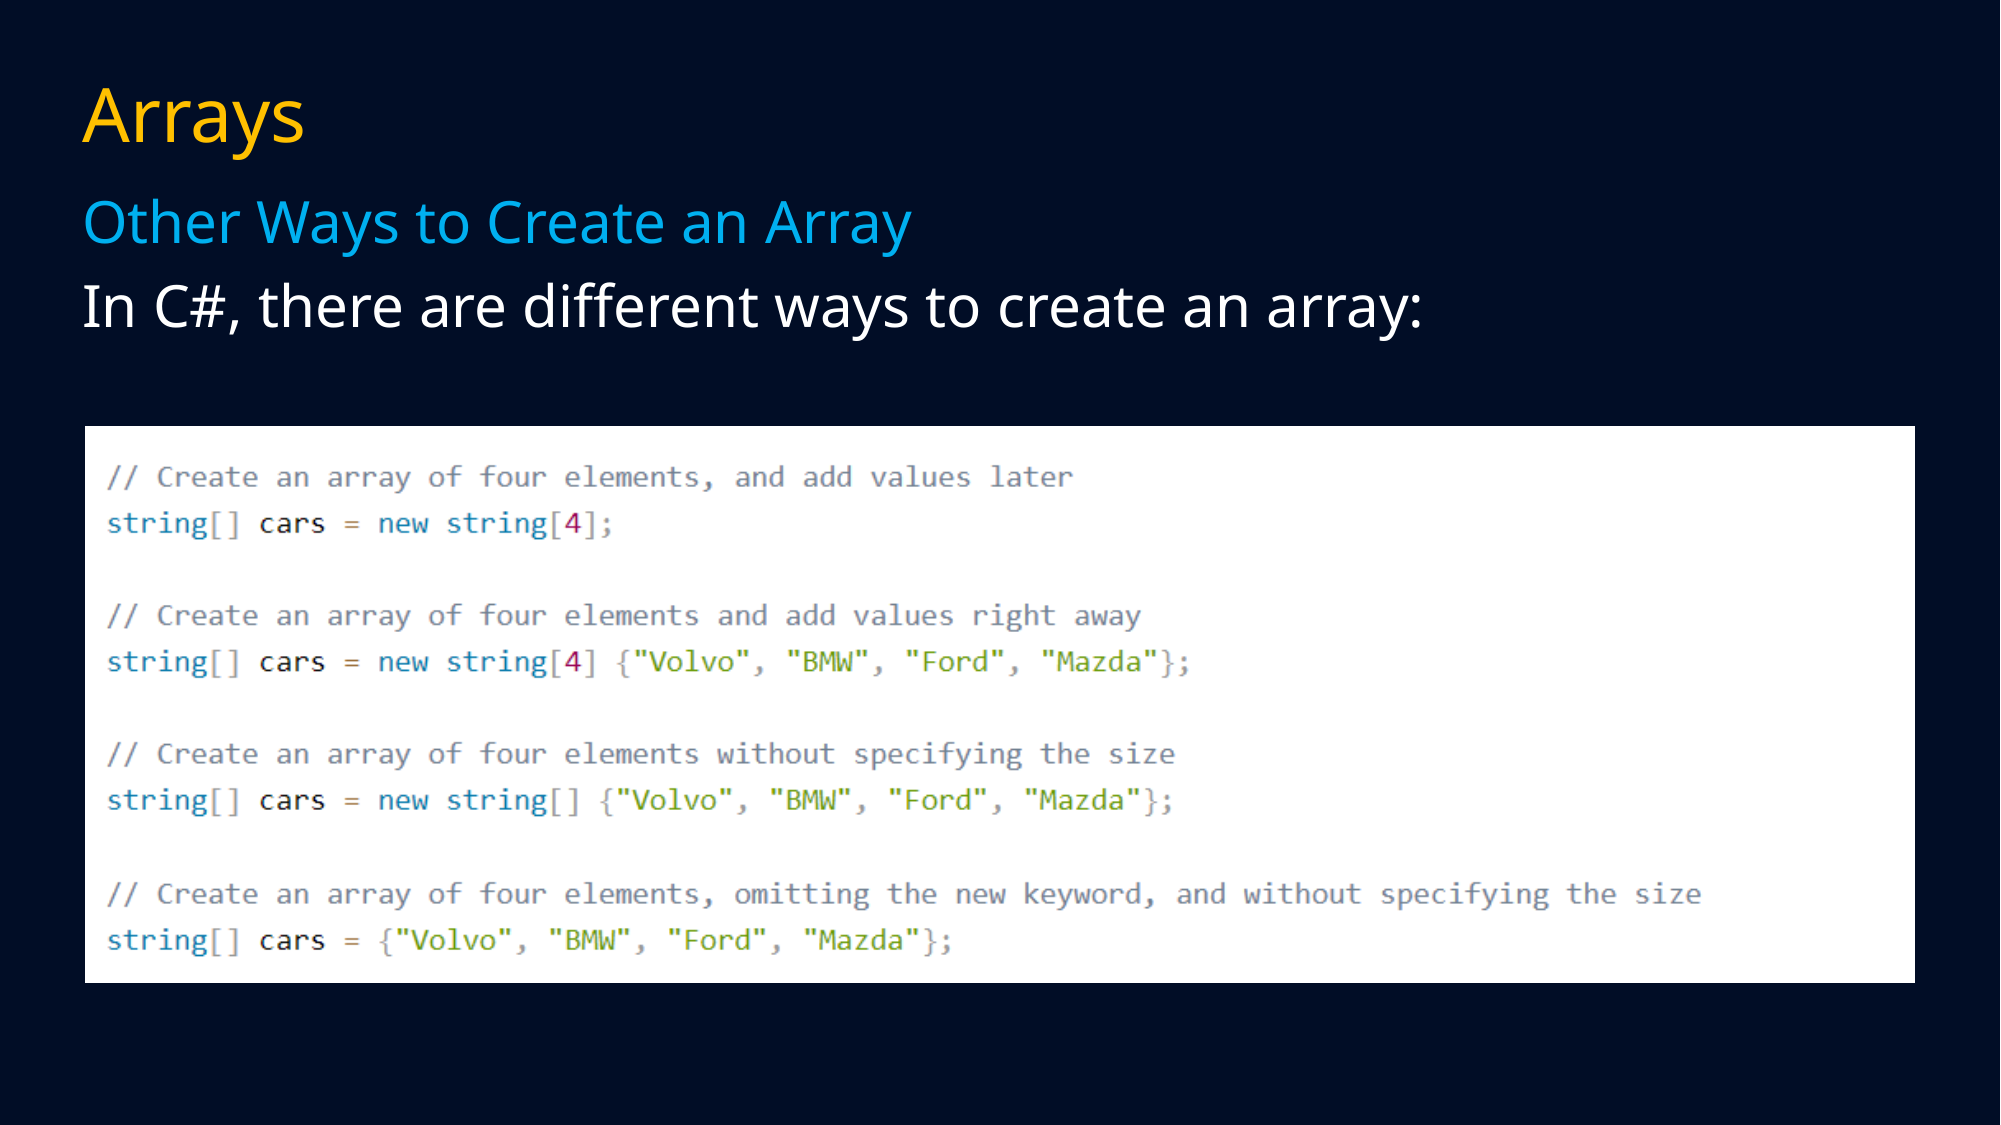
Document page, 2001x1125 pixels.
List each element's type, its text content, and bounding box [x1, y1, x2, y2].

picture [85, 426, 1915, 983]
list Other Ways to Create an Array In C#, there are different ways to create an array: [67, 228, 1926, 427]
title Arrays [67, 9, 1926, 228]
